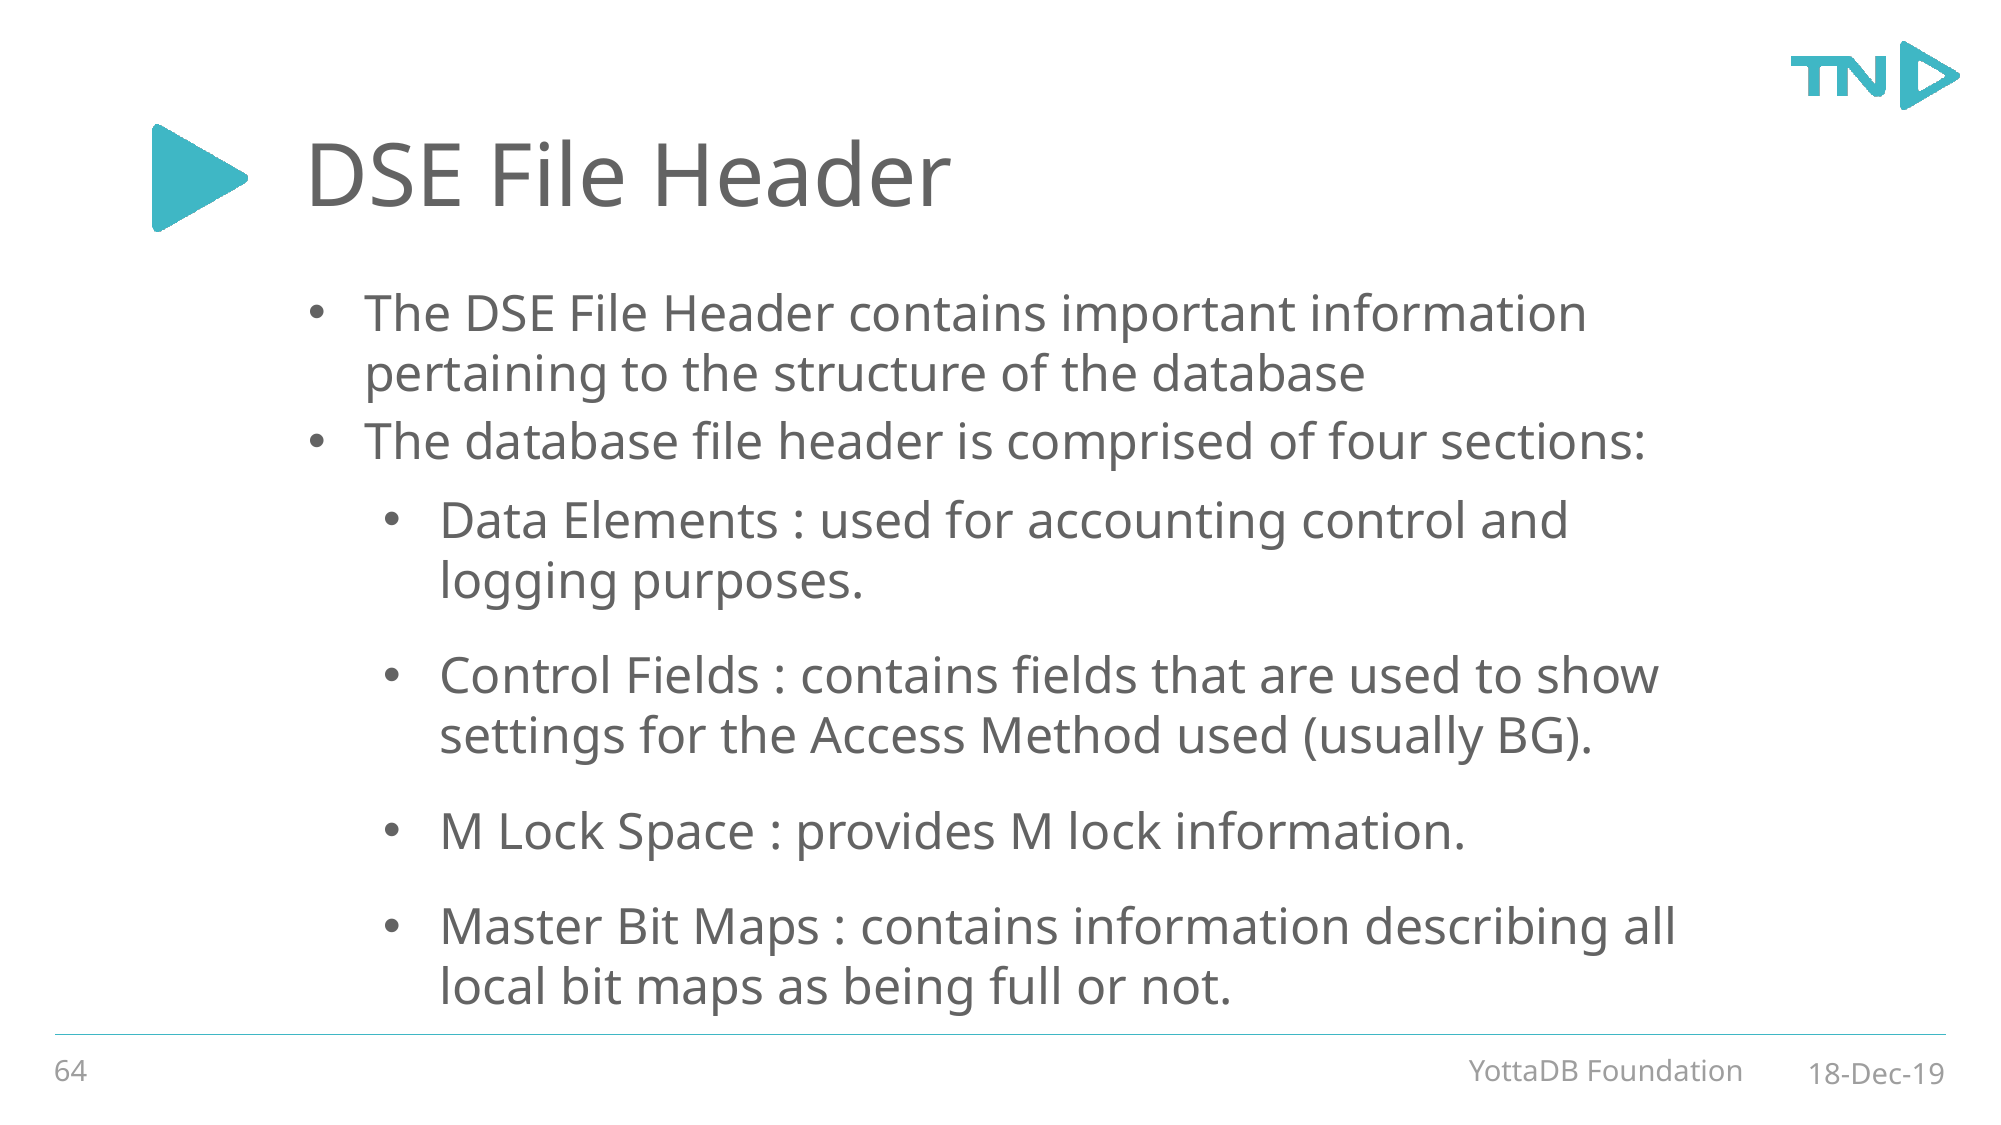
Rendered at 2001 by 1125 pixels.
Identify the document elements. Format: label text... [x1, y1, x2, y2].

footer YottaDB Foundation [1083, 1042, 1759, 1103]
slide_number 64 [39, 1042, 156, 1103]
title DSE File Header [289, 124, 1590, 232]
slide_number 18-Dec-19 [1762, 1042, 1961, 1103]
picture [1791, 41, 1960, 110]
list The DSE File Header contains important information pertaining to the structure of the database The database file header is comprised of four sections: Data Elements : used for accounting control and logging purposes. Control Fields : contains fields that are used to show settings for the Access Method used (usually BG). M Lock Space : provides M lock information. Master Bit Maps : contains information describing all local bit maps as being full or not. [293, 274, 1761, 745]
picture [152, 124, 248, 232]
